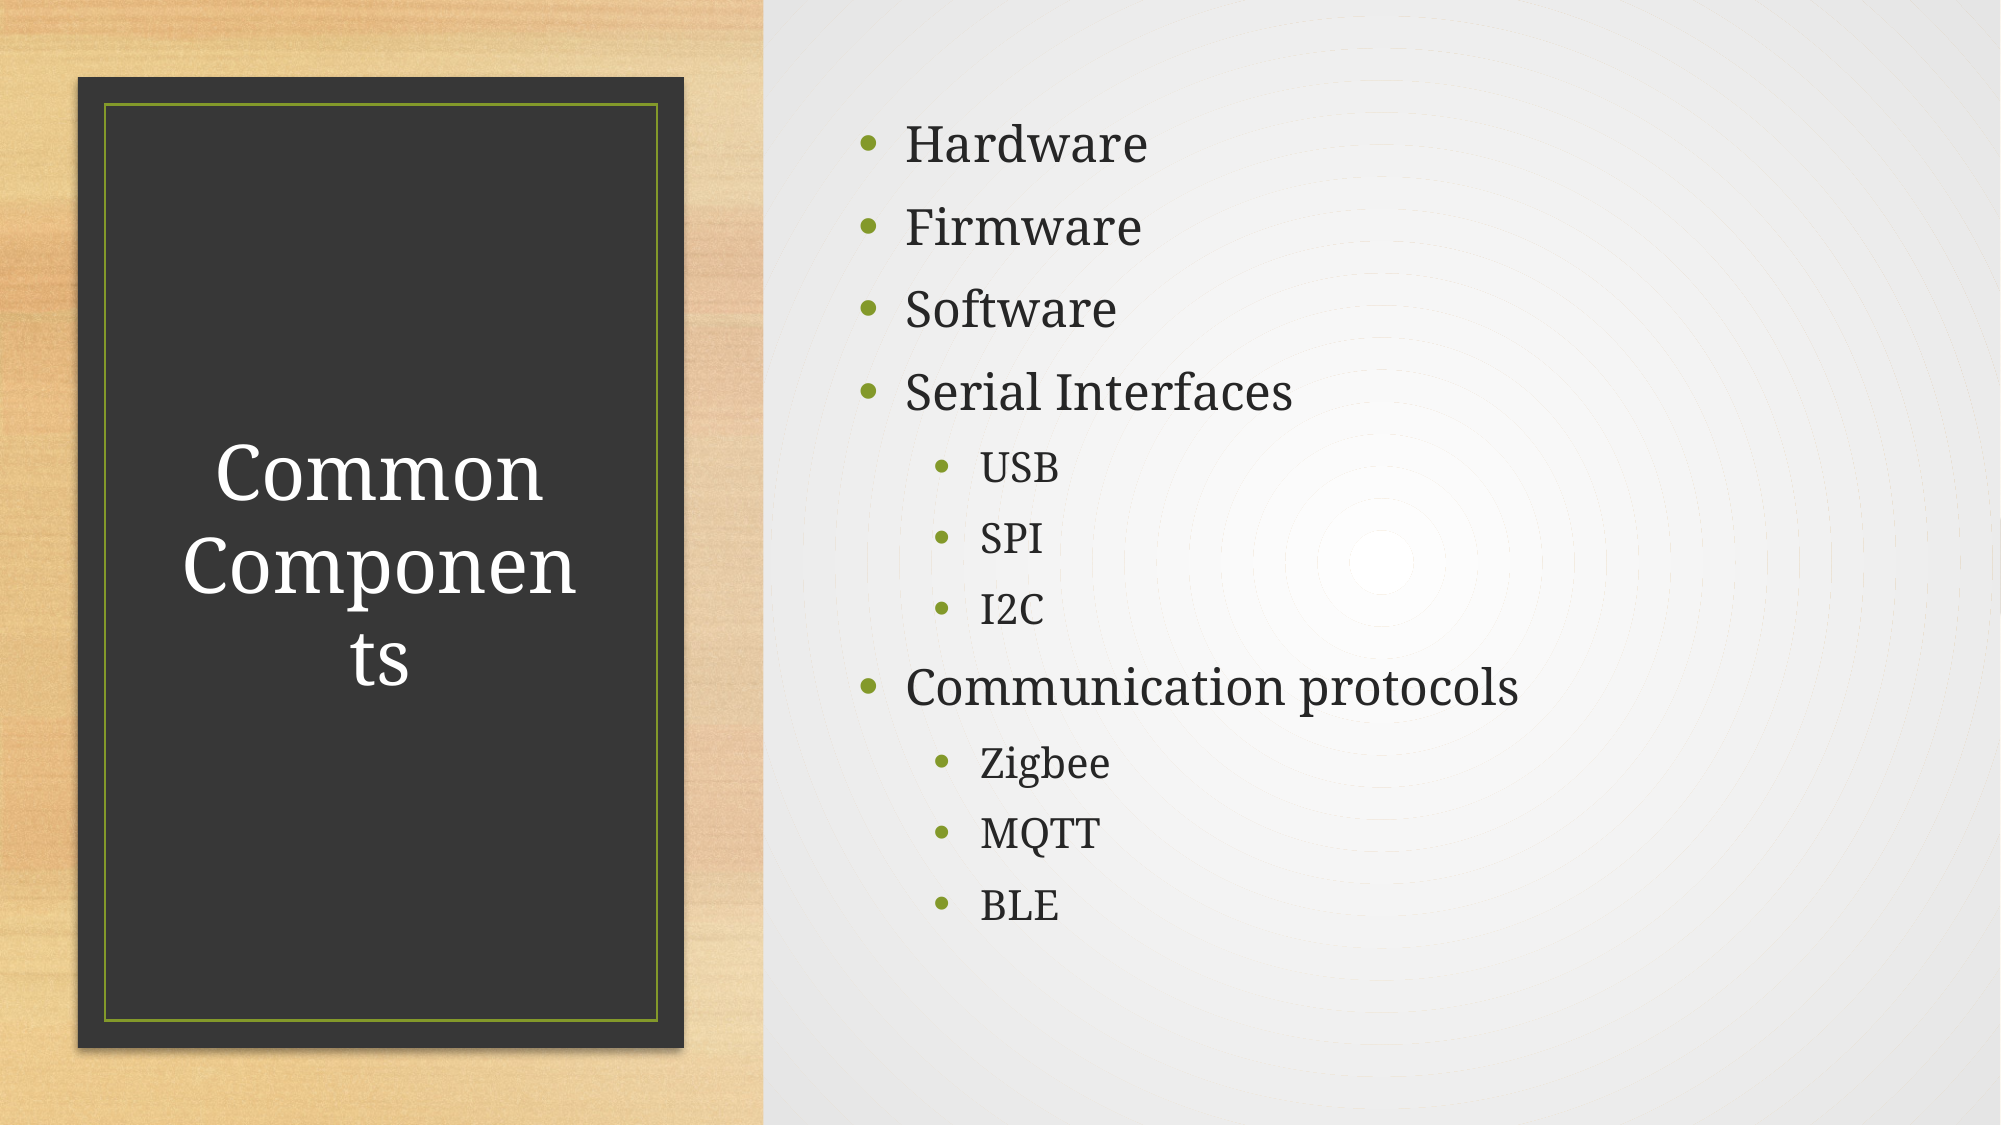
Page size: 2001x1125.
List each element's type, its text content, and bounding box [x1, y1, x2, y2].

text_box [0, 0, 762, 1125]
title Common Components [156, 156, 605, 968]
list Hardware Firmware Software Serial Interfaces USB SPI I2C Communication protocols Zigbee MQTT BLE [843, 77, 1820, 964]
text_box [104, 103, 658, 1021]
text_box [77, 76, 685, 1049]
text_box [762, 0, 2000, 1125]
